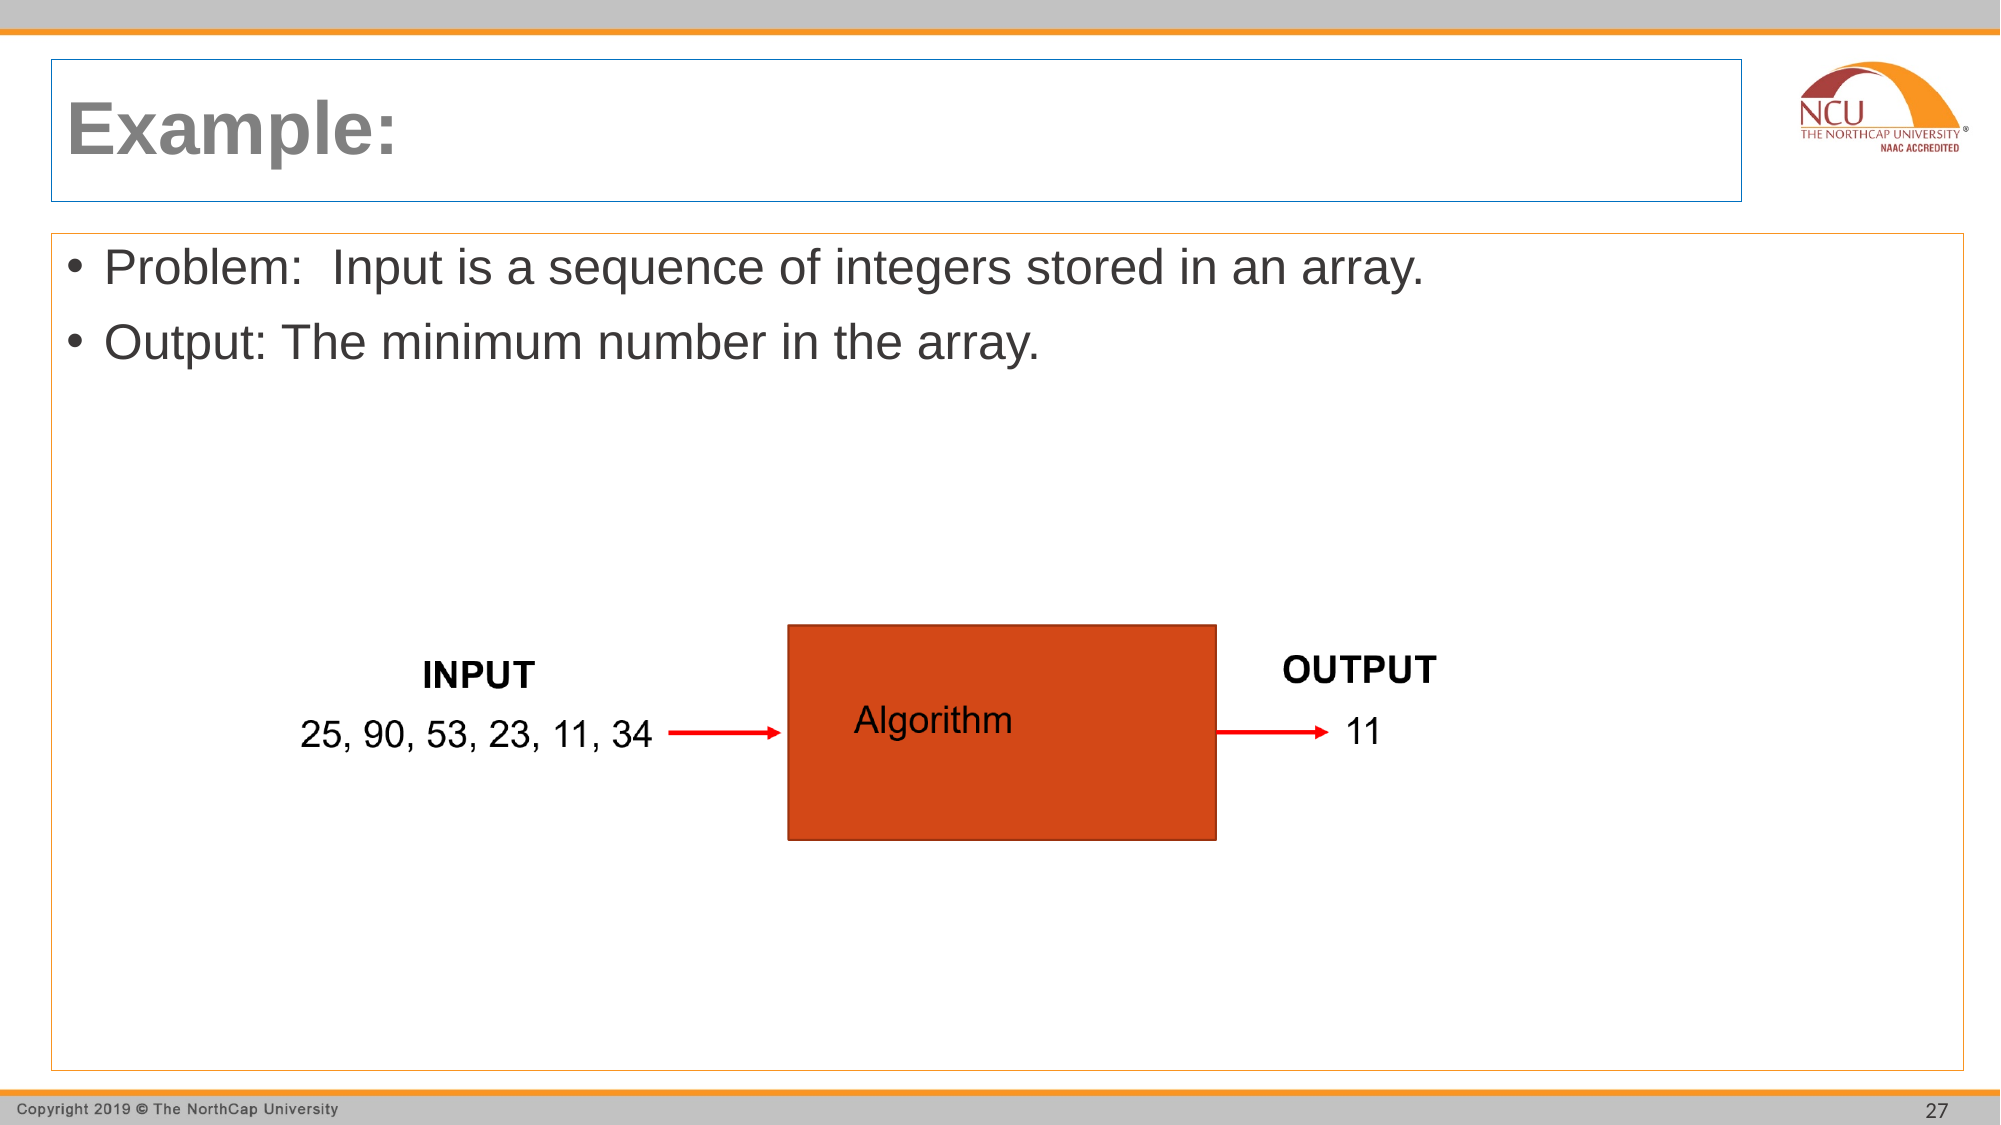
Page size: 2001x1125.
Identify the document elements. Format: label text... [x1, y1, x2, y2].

title Example: [51, 59, 1742, 202]
slide_number 27 [1791, 1094, 1964, 1125]
picture [0, 0, 2000, 1125]
list Problem: Input is a sequence of integers stored in an array. Output: The minimum number in the array. [51, 233, 1964, 1071]
